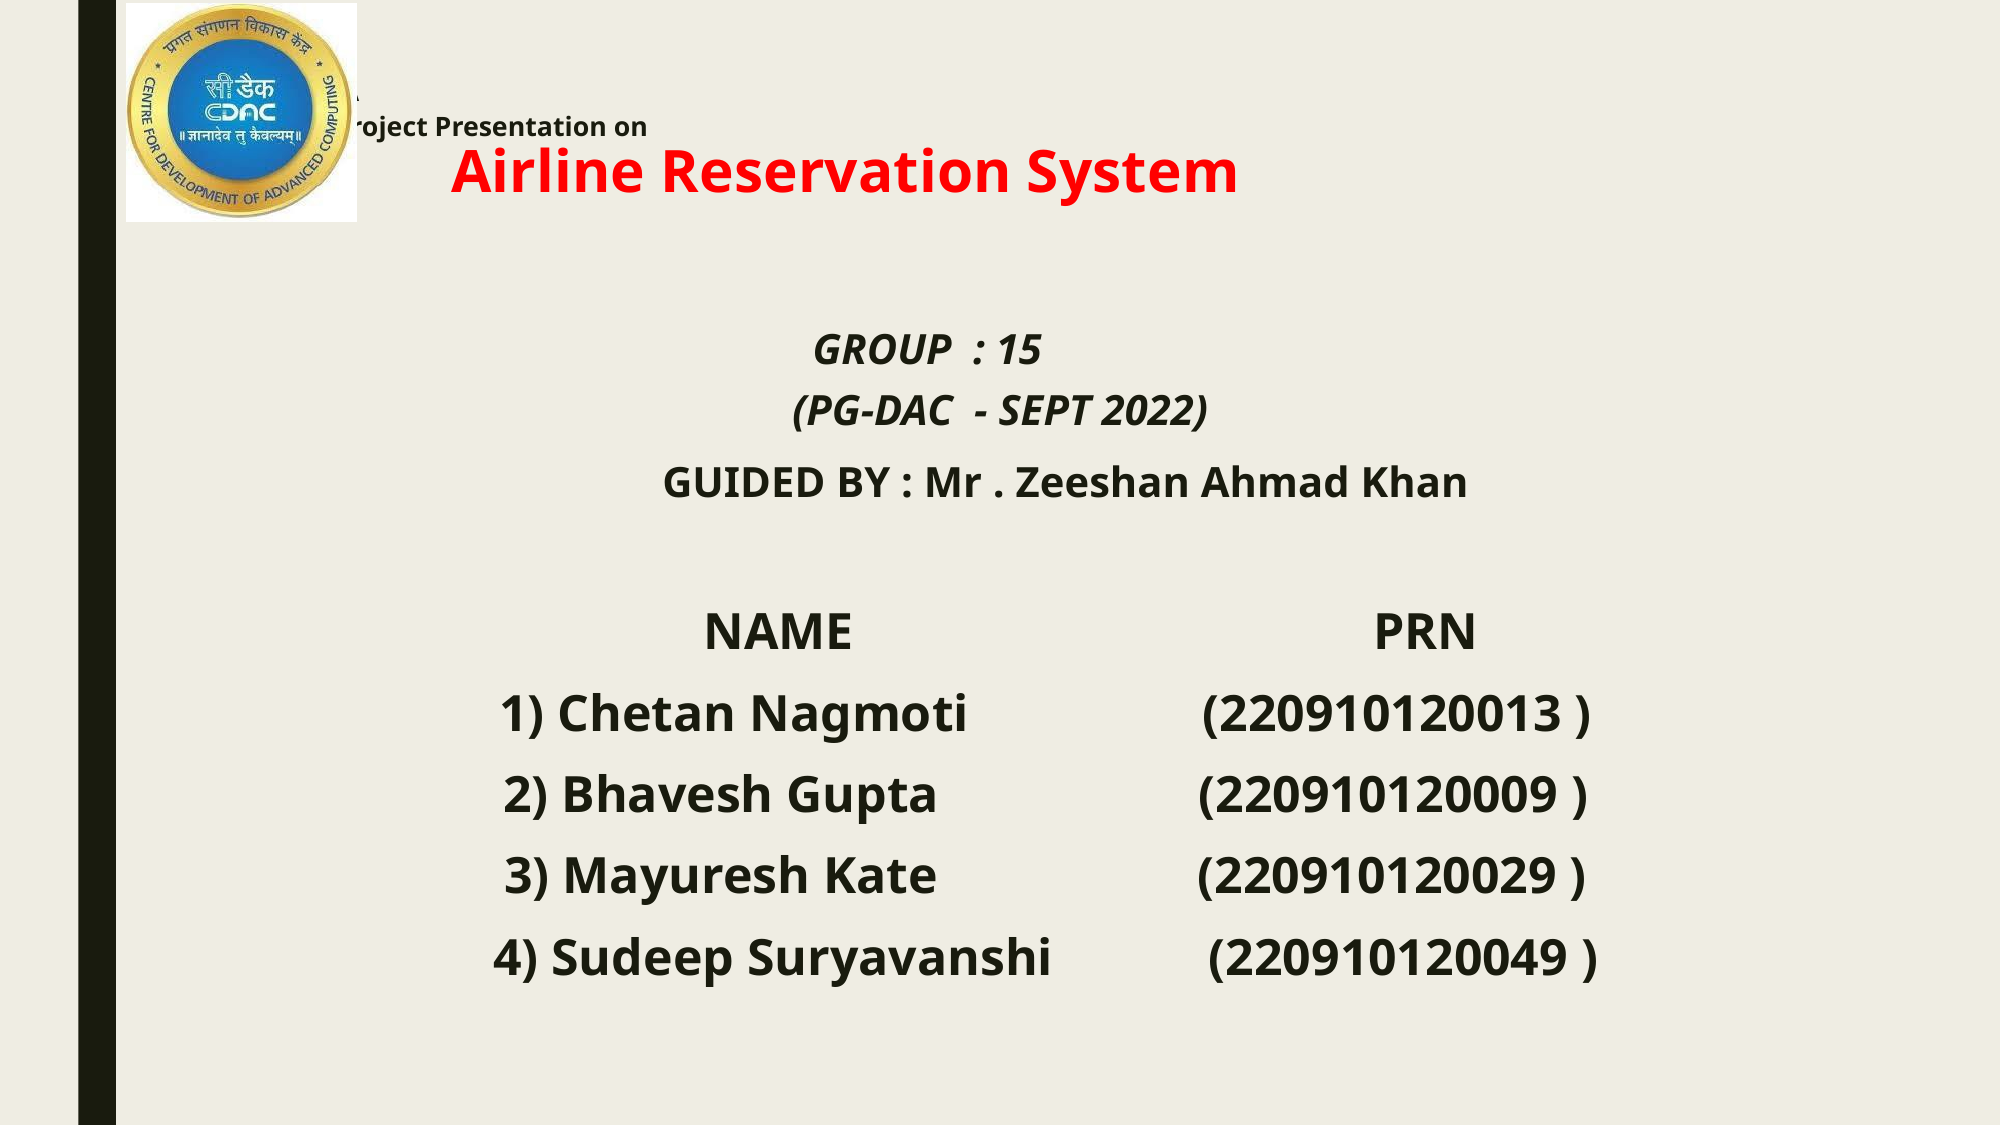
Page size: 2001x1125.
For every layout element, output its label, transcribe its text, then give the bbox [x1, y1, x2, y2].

picture [126, 3, 357, 222]
list GROUP : 15 (PG-DAC - SEPT 2022) GUIDED BY : Mr . Zeeshan Ahmad Khan NAME PRN 1) Chetan Nagmoti (220910120013 ) 2) Bhavesh Gupta (220910120009 ) 3) Mayuresh Kate (220910120029 ) 4) Sudeep Suryavanshi (220910120049 ) [357, 319, 1722, 1039]
title A Project Presentation on Airline Reservation System [222, 43, 1798, 288]
